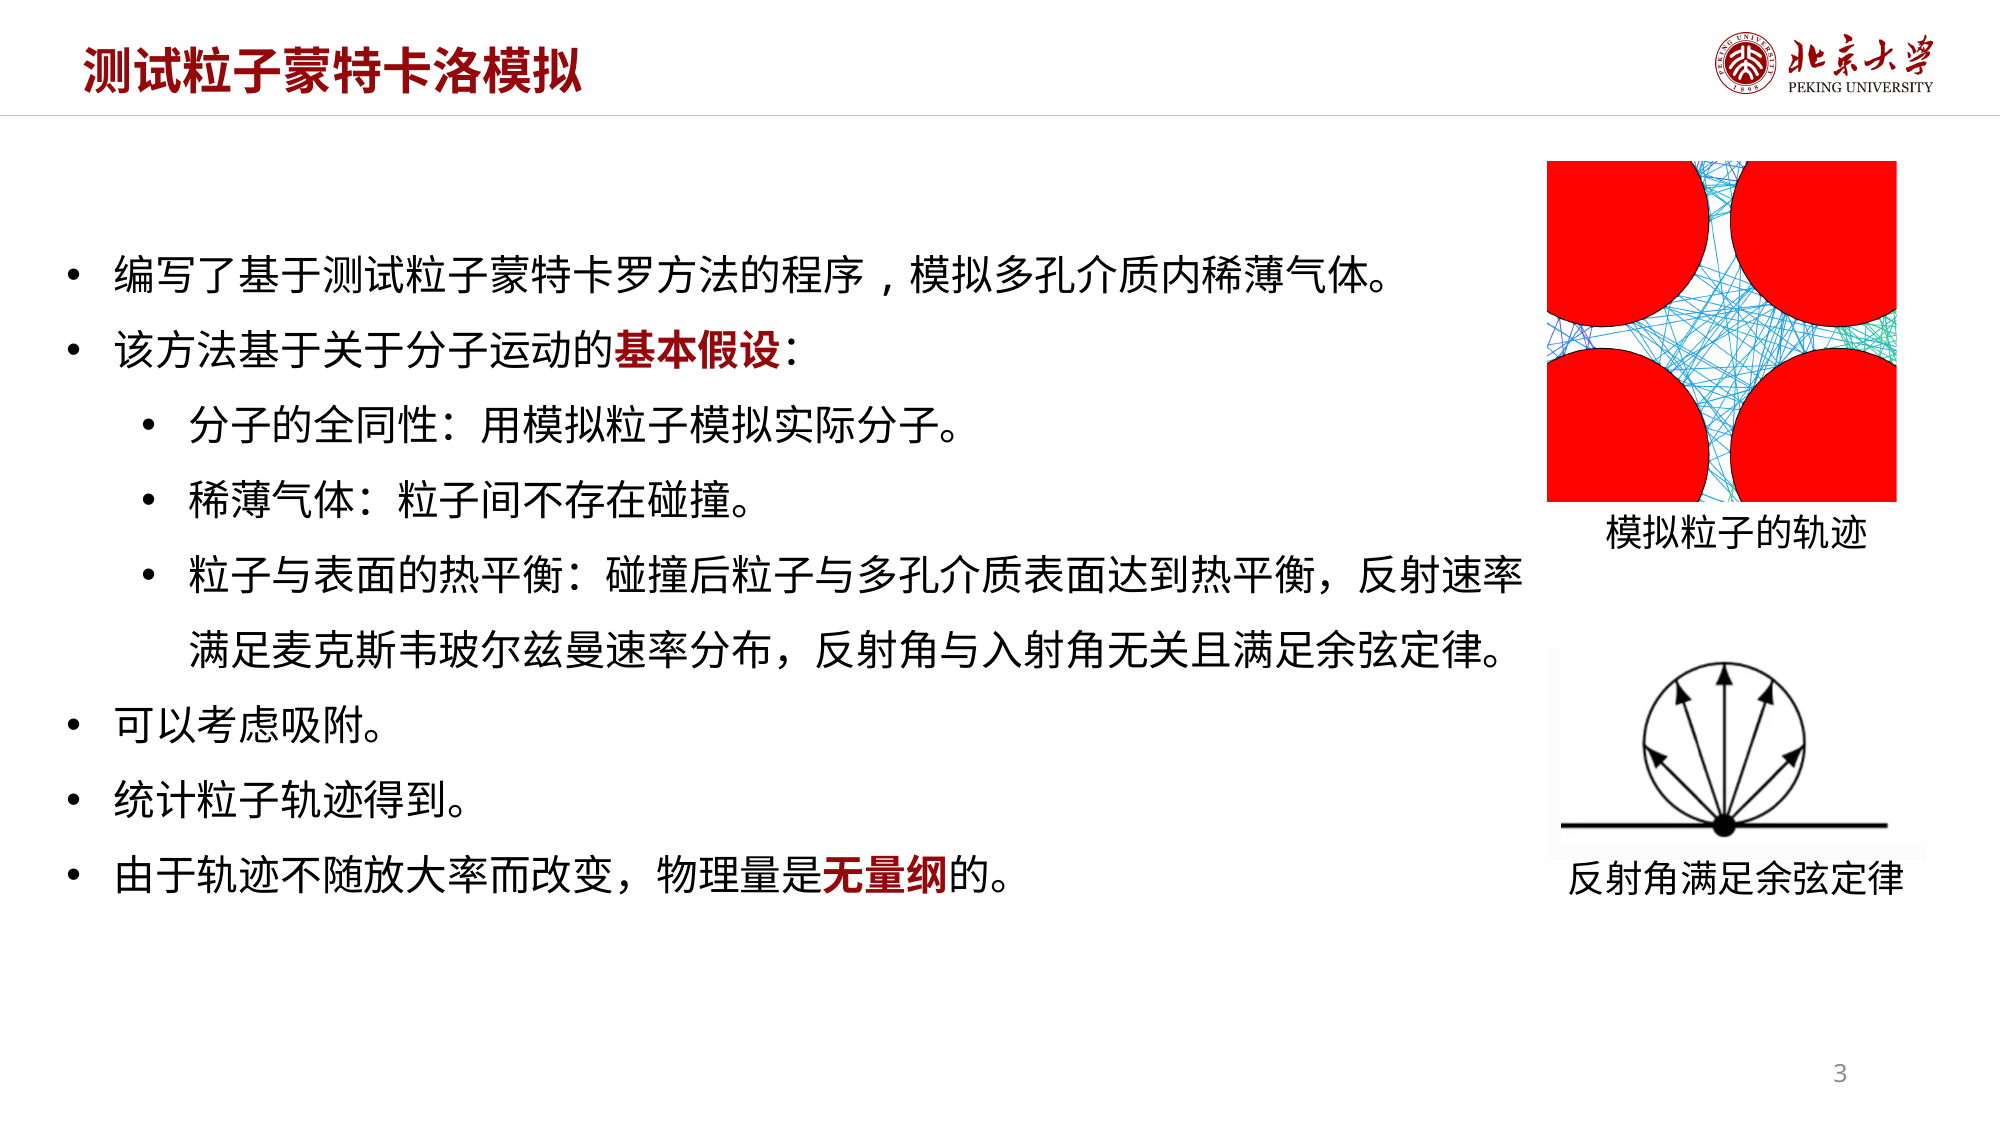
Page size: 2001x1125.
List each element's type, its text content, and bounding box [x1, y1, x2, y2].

picture [1547, 161, 1897, 502]
slide_number 3 [1412, 1042, 1863, 1103]
text_box 反射角满足余弦定律 [1552, 860, 1920, 908]
text_box 模拟粒子的轨迹 [1590, 502, 1883, 562]
text_box 测试粒子蒙特卡洛模拟 [67, 31, 824, 107]
picture [1546, 648, 1926, 860]
picture [1715, 32, 1933, 94]
